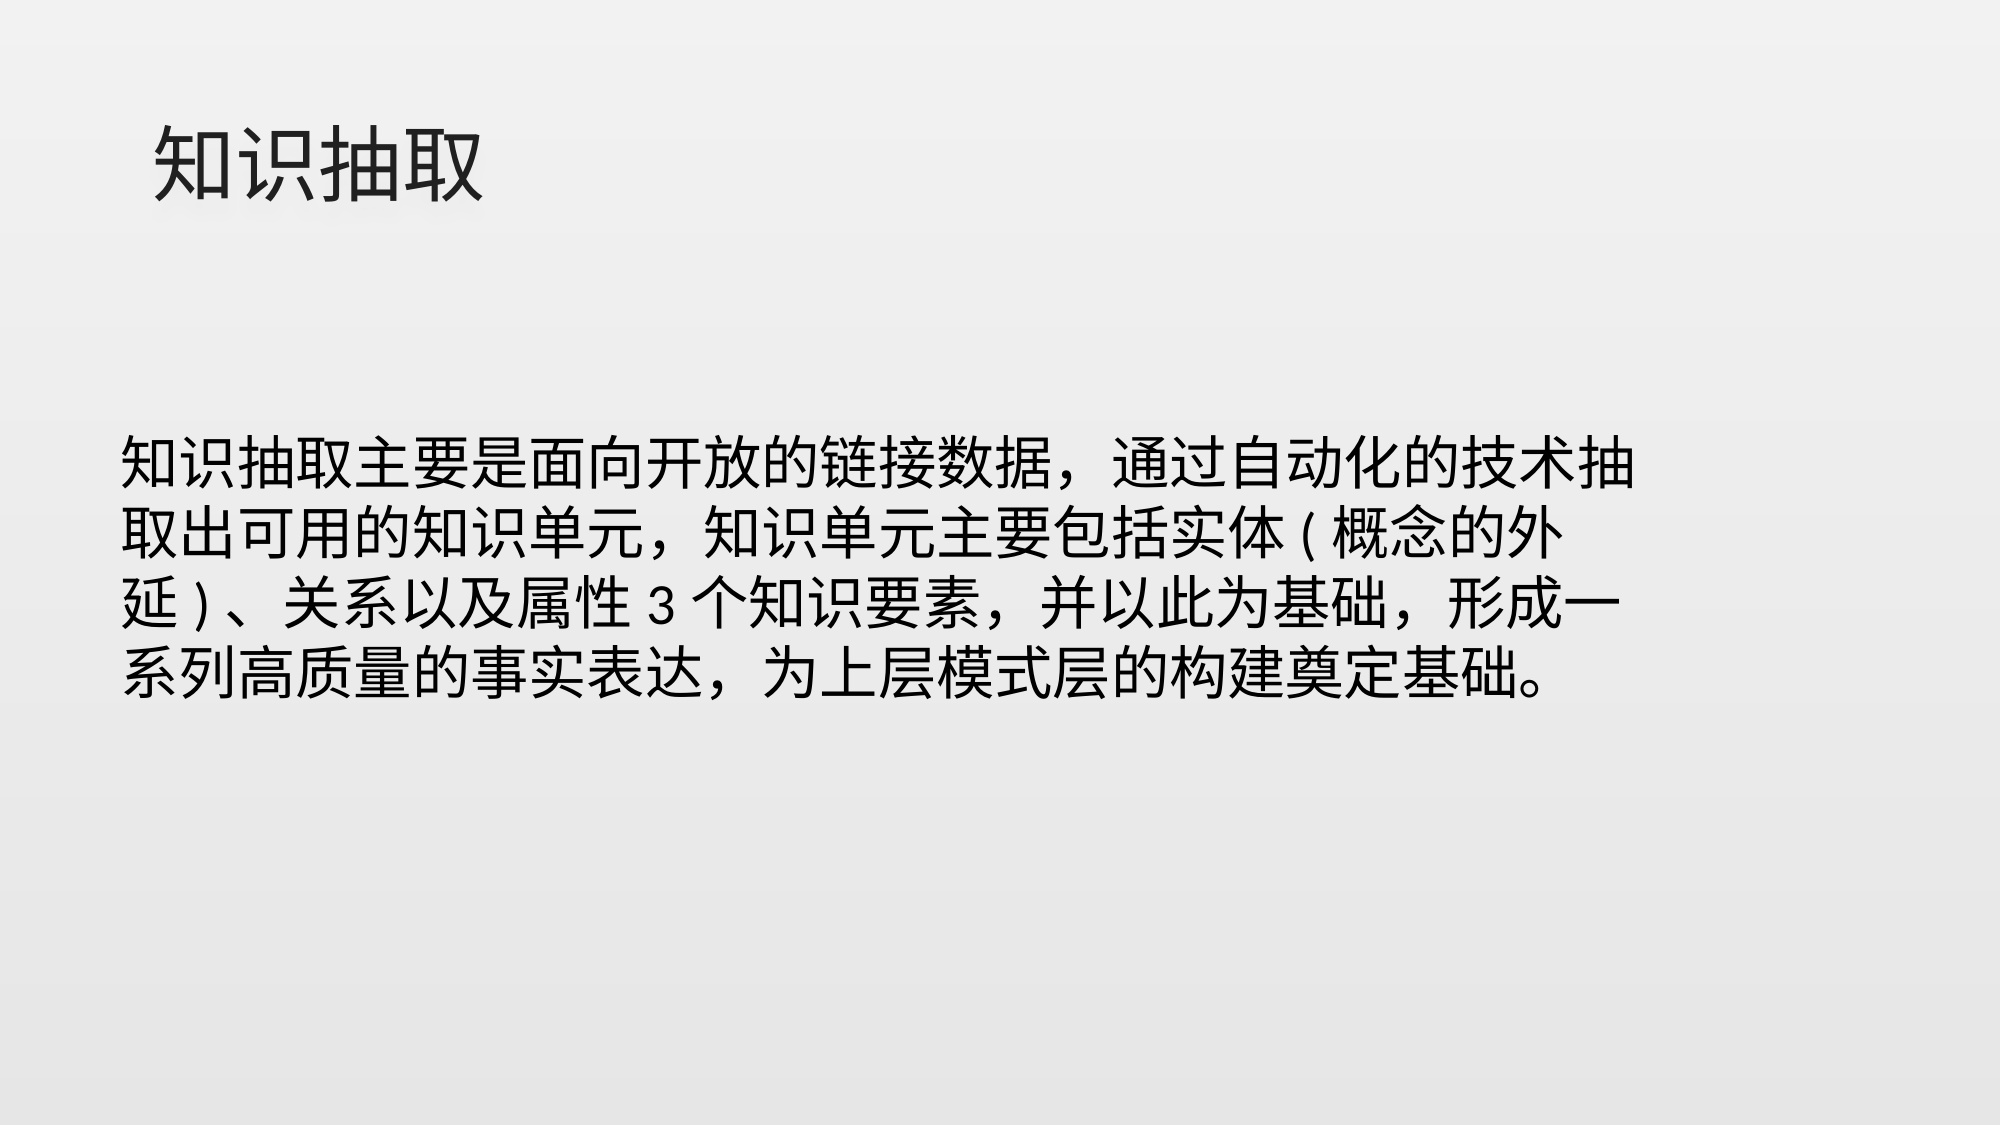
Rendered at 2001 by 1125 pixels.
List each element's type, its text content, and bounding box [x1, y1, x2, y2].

title 知识抽取 [137, 59, 1863, 278]
text_box 知识抽取主要是面向开放的链接数据，通过自动化的技术抽取出可用的知识单元，知识单元主要包括实体(概念的外延)、关系以及属性3个知识要素，并以此为基础，形成一系列高质量的事实表达，为上层模式层的构建奠定基础。 [106, 418, 1674, 714]
